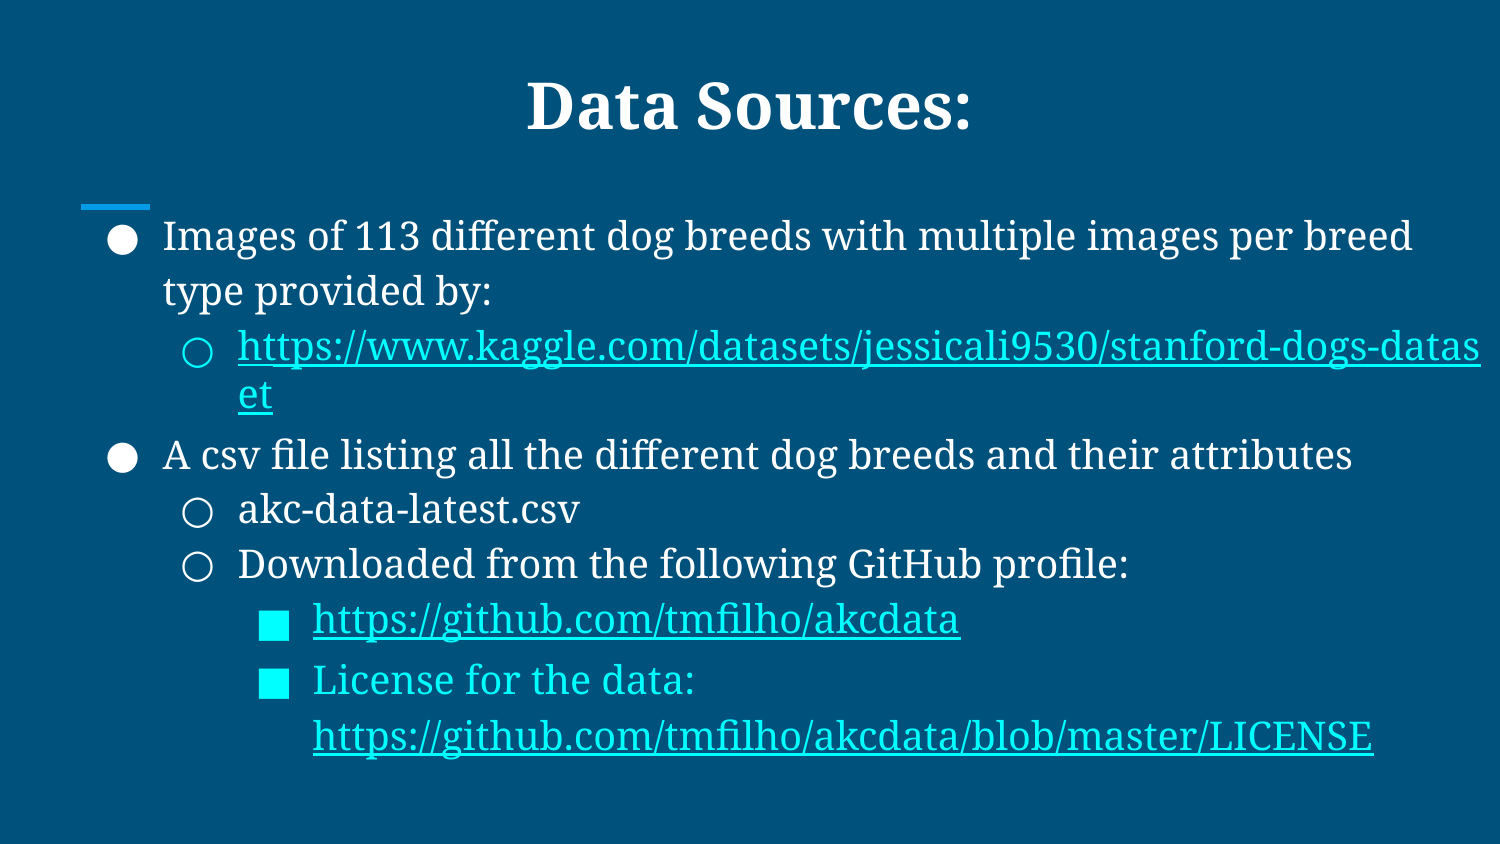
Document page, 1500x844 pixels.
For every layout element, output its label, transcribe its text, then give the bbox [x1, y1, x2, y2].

text_box Data Sources: [472, 41, 1027, 145]
list Images of 113 different dog breeds with multiple images per breed type provided by: https://www.kaggle.com/datasets/jessicali9530/stanford-dogs-dataset A csv file listing all the different dog breeds and their attributes akc-data-latest.csv Downloaded from the following GitHub profile: https://github.com/tmfilho/akcdata License for the data: https://github.com/tmfilho/akcdata/blob/master/LICENSE [72, 189, 1500, 821]
